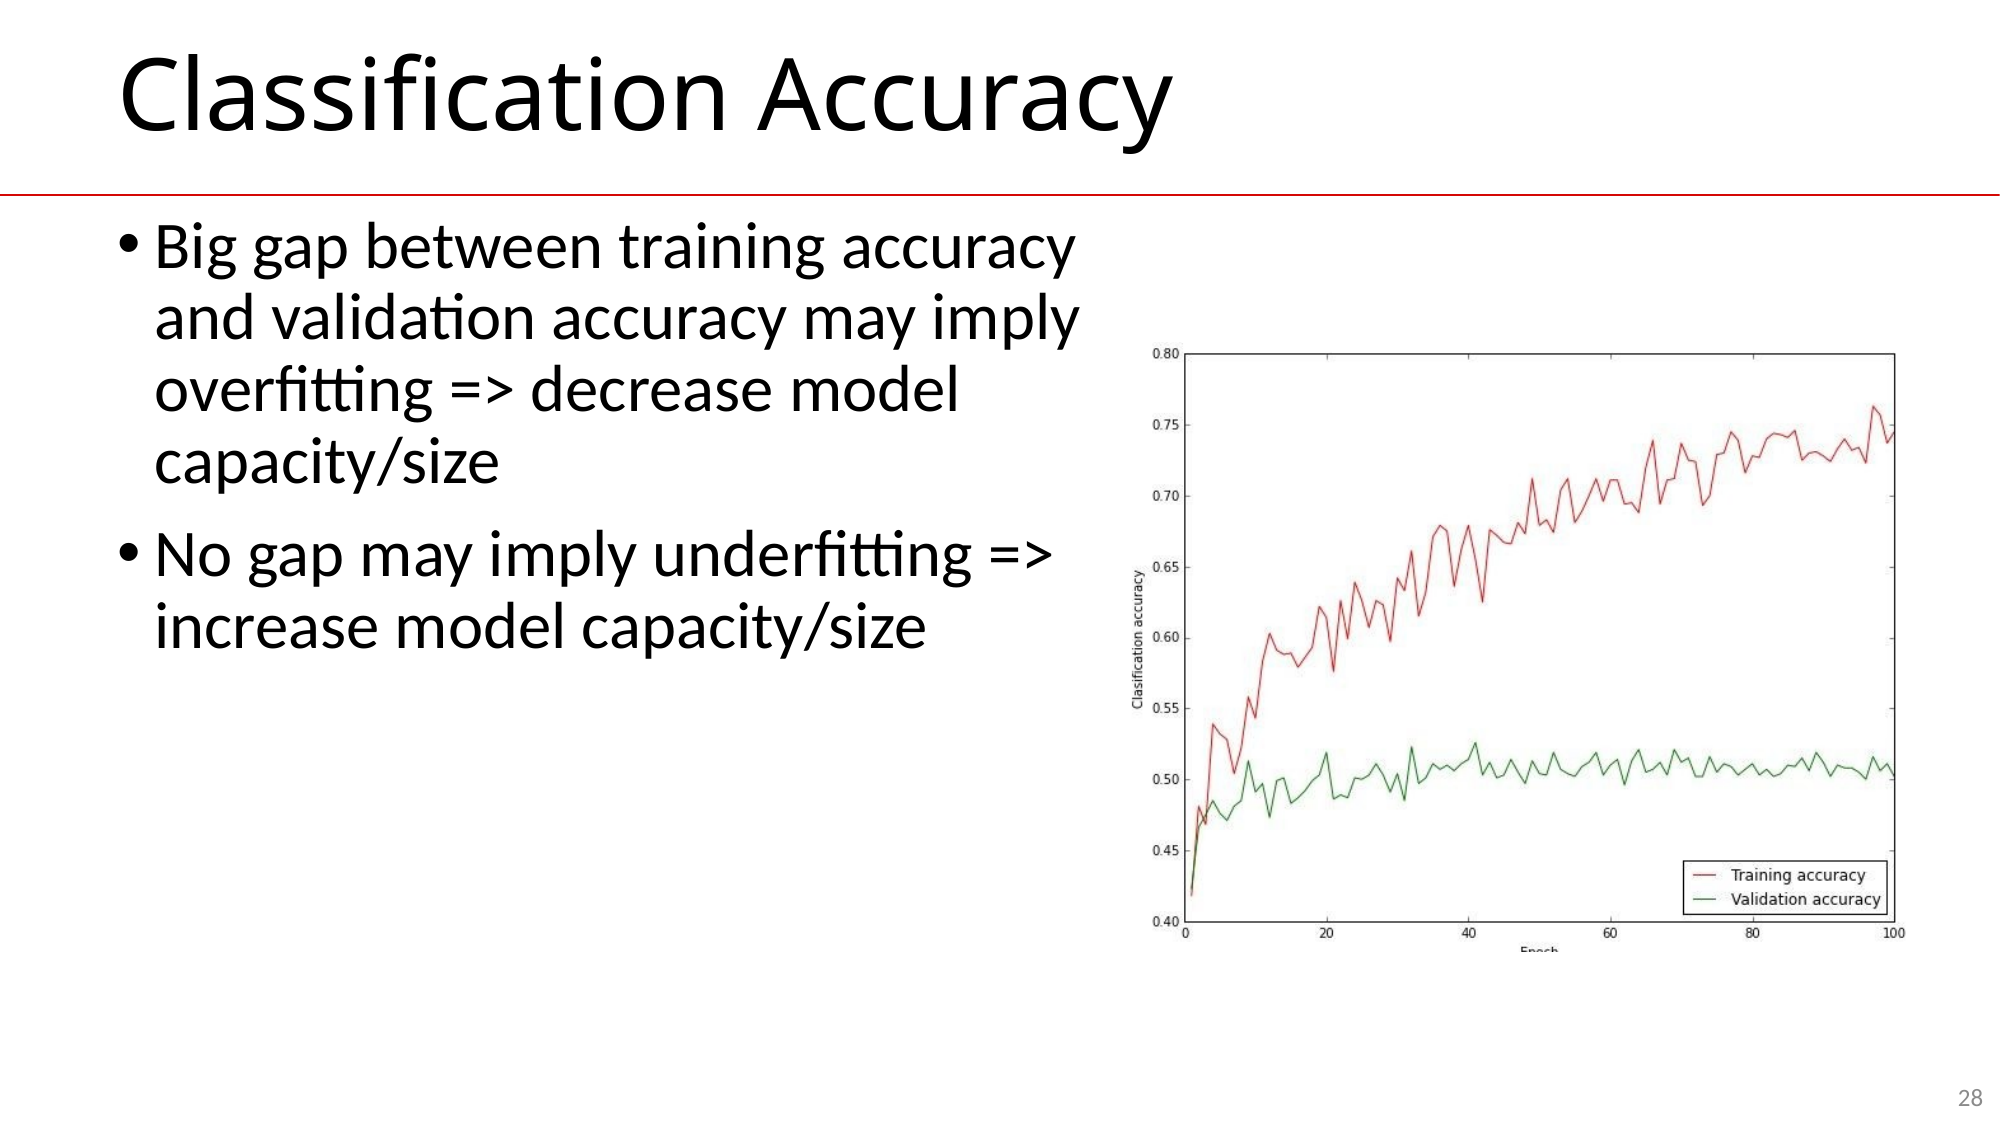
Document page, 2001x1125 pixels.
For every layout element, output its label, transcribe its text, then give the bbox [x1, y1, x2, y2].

title Classification Accuracy [102, 10, 1899, 186]
text_box [1122, 342, 1912, 952]
slide_number 28 [1548, 1066, 1999, 1125]
list Big gap between training accuracy and validation accuracy may imply overfitting => decrease model capacity/size No gap may imply underfitting => increase model capacity/size [102, 203, 1208, 1056]
